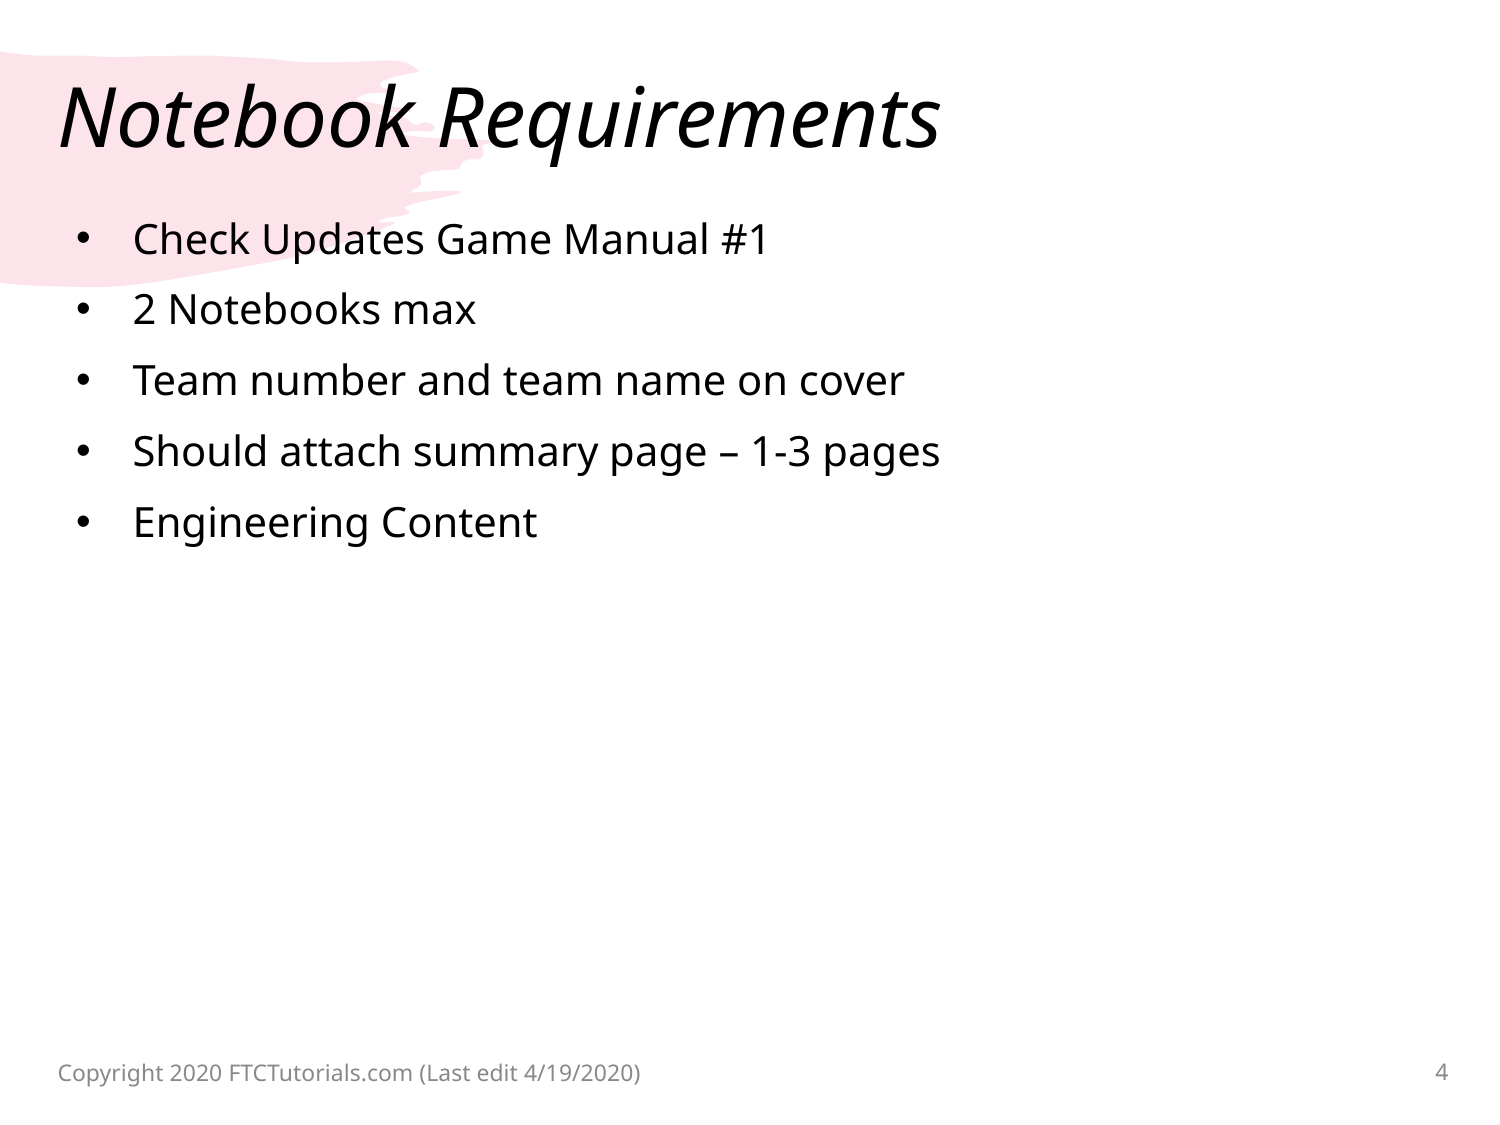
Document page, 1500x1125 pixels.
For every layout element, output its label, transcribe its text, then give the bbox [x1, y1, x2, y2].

footer Copyright 2020 FTCTutorials.com (Last edit 4/19/2020) [42, 1042, 718, 1103]
list Check Updates Game Manual #1 2 Notebooks max Team number and team name on cover Should attach summary page – 1-3 pages Engineering Content [42, 204, 1464, 1030]
slide_number 4 [1378, 1042, 1464, 1103]
title Notebook Requirements [42, 59, 1464, 182]
